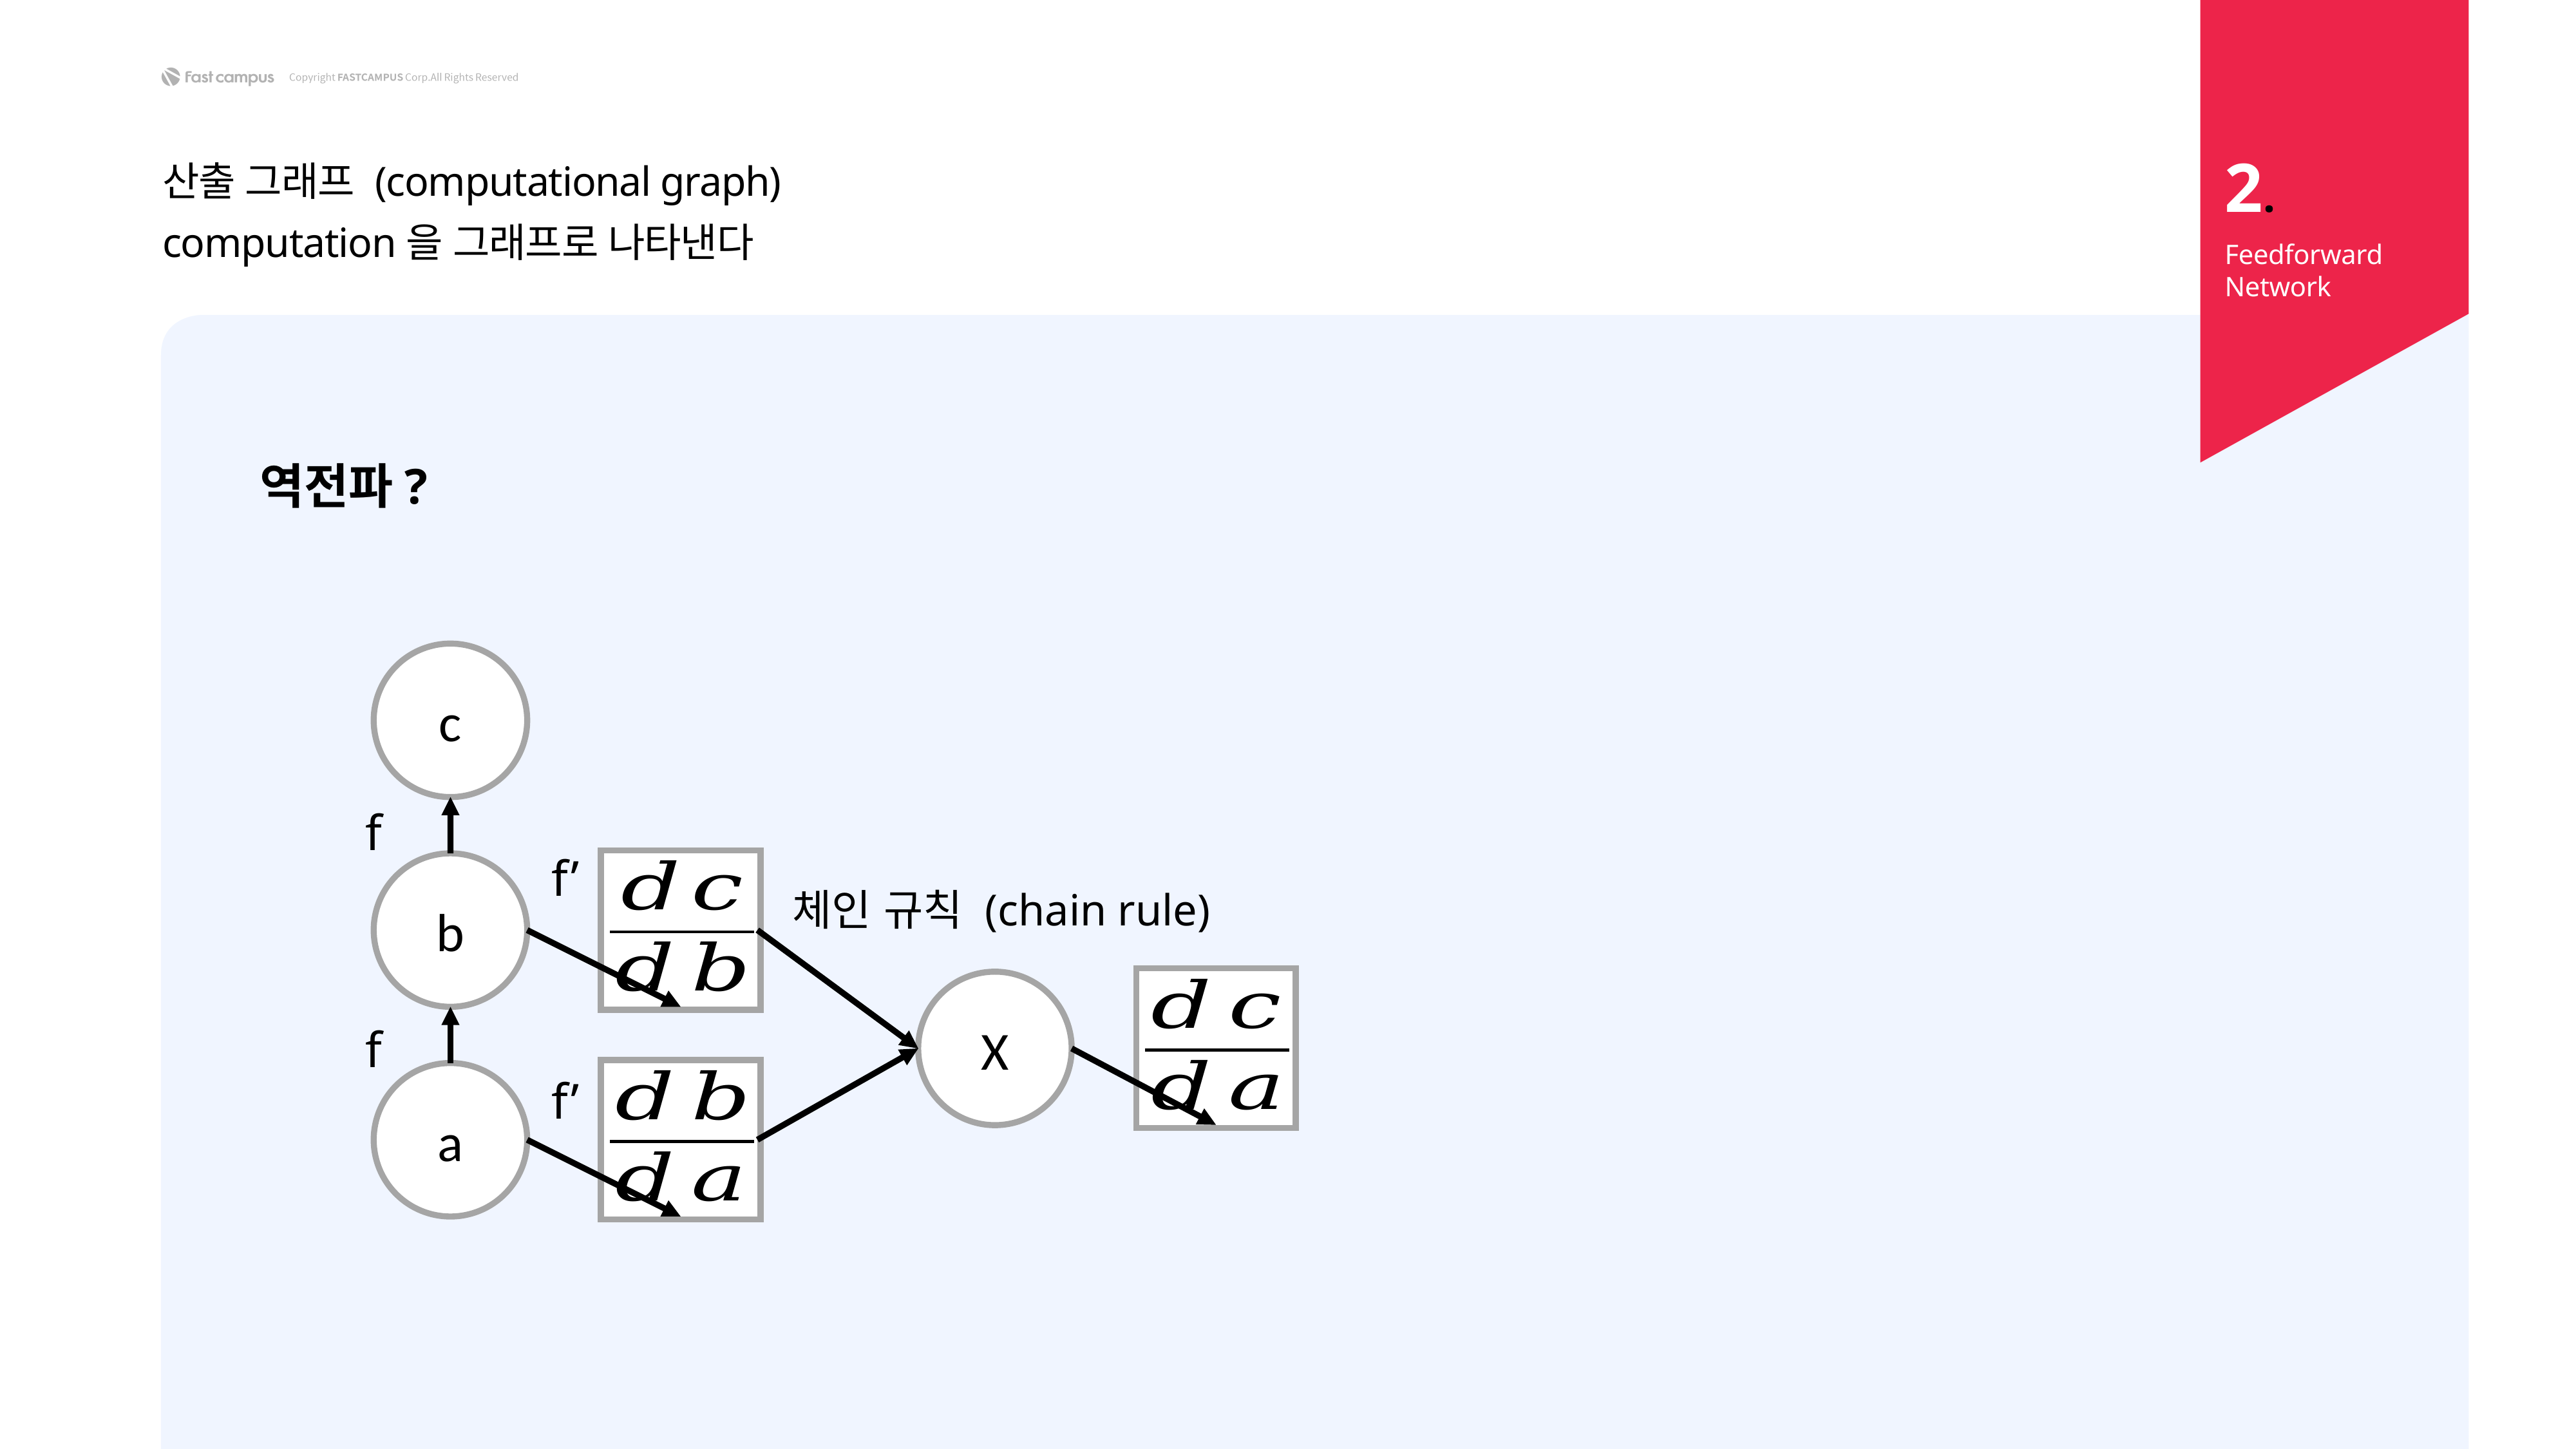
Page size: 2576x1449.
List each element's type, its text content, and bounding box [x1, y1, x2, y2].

text_box 역전파? [250, 450, 438, 518]
text_box X [918, 971, 1073, 1126]
text_box f [355, 797, 392, 865]
text_box Feedforward Network [2200, 232, 2469, 308]
text_box f’ [542, 843, 589, 911]
picture [0, 0, 2576, 1449]
text_box 2. [2200, 148, 2469, 232]
text_box f’ [542, 1066, 589, 1133]
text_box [757, 930, 918, 1049]
text_box 체인 규칙 (chain rule) [782, 878, 1220, 939]
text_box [757, 1049, 918, 1140]
text_box b [373, 853, 528, 1008]
text_box a [373, 1062, 528, 1218]
text_box f [355, 1014, 392, 1082]
text_box 산출 그래프 (computational graph) computation을 그래프로 나타낸다 [160, 154, 1302, 267]
text_box c [373, 643, 528, 798]
